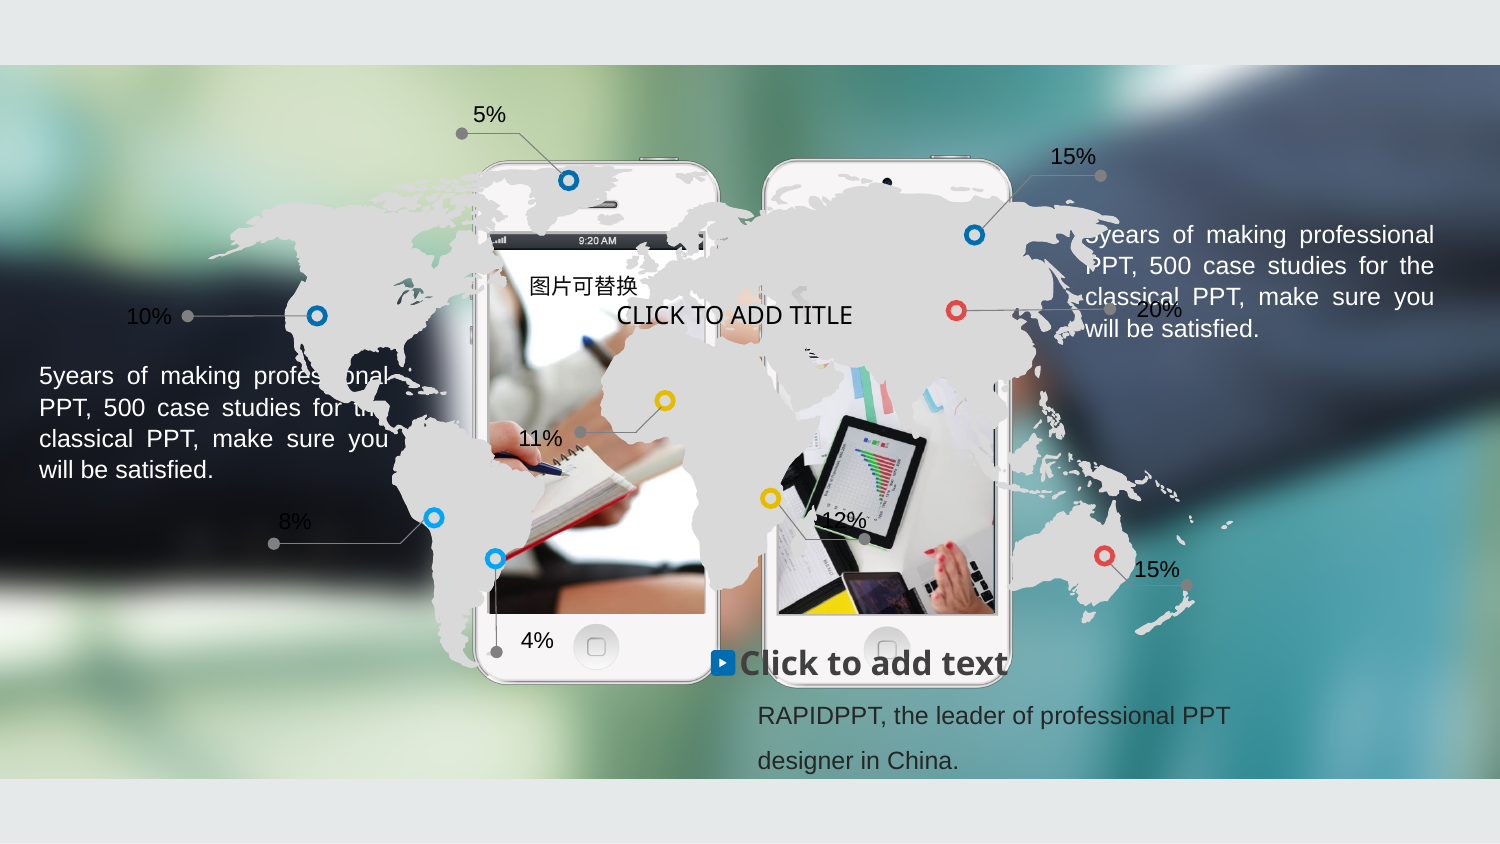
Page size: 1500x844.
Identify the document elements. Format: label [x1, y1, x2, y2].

text_box [742, 147, 966, 164]
text_box [208, 164, 1233, 668]
text_box [263, 498, 443, 544]
text_box [503, 392, 674, 458]
text_box [453, 150, 457, 164]
text_box [111, 294, 326, 337]
text_box [578, 150, 728, 164]
text_box [948, 287, 1199, 331]
picture [0, 65, 1500, 779]
text_box [1096, 547, 1196, 591]
text_box [710, 635, 1264, 784]
text_box [487, 550, 570, 661]
text_box [457, 91, 578, 189]
text_box [762, 490, 883, 542]
text_box [453, 668, 710, 694]
text_box [966, 134, 1112, 244]
